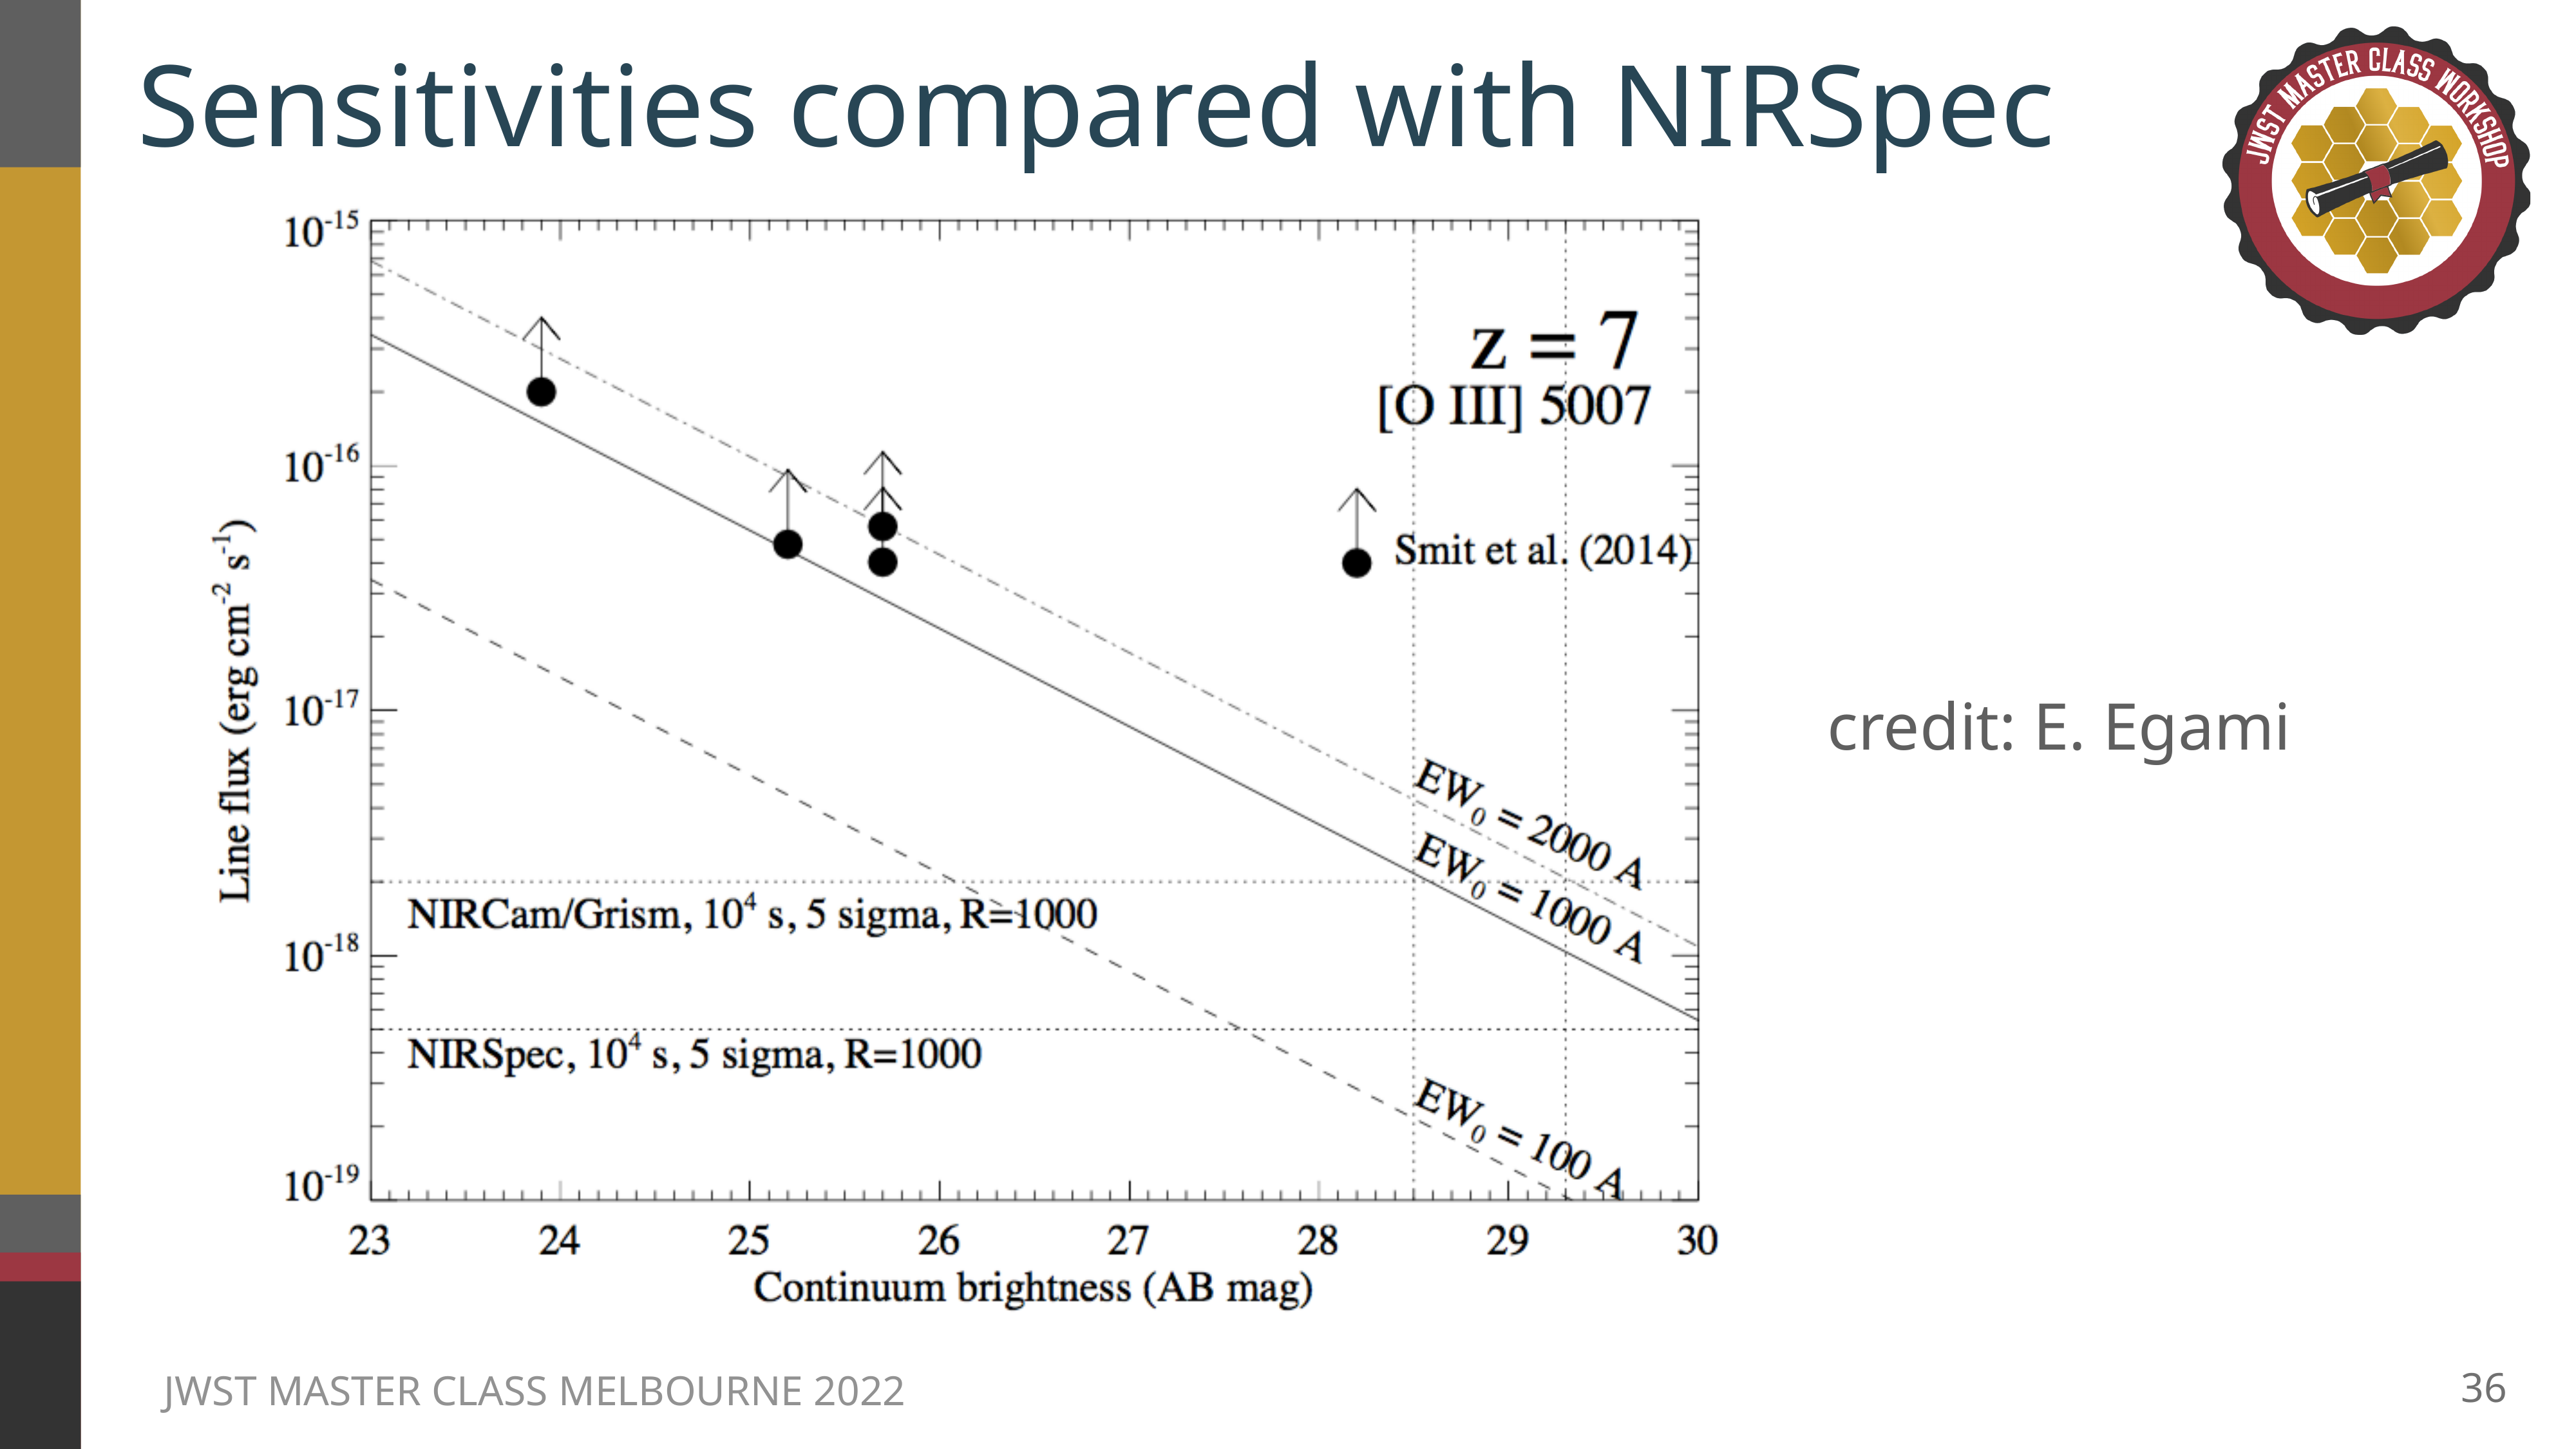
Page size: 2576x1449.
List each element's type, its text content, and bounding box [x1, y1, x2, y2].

text_box credit: E. Egami [1822, 680, 2297, 769]
picture [2222, 26, 2531, 335]
picture [186, 187, 1763, 1329]
title Sensitivities compared with NIRSpec [131, 17, 2172, 186]
slide_number 36 [2454, 1356, 2515, 1423]
